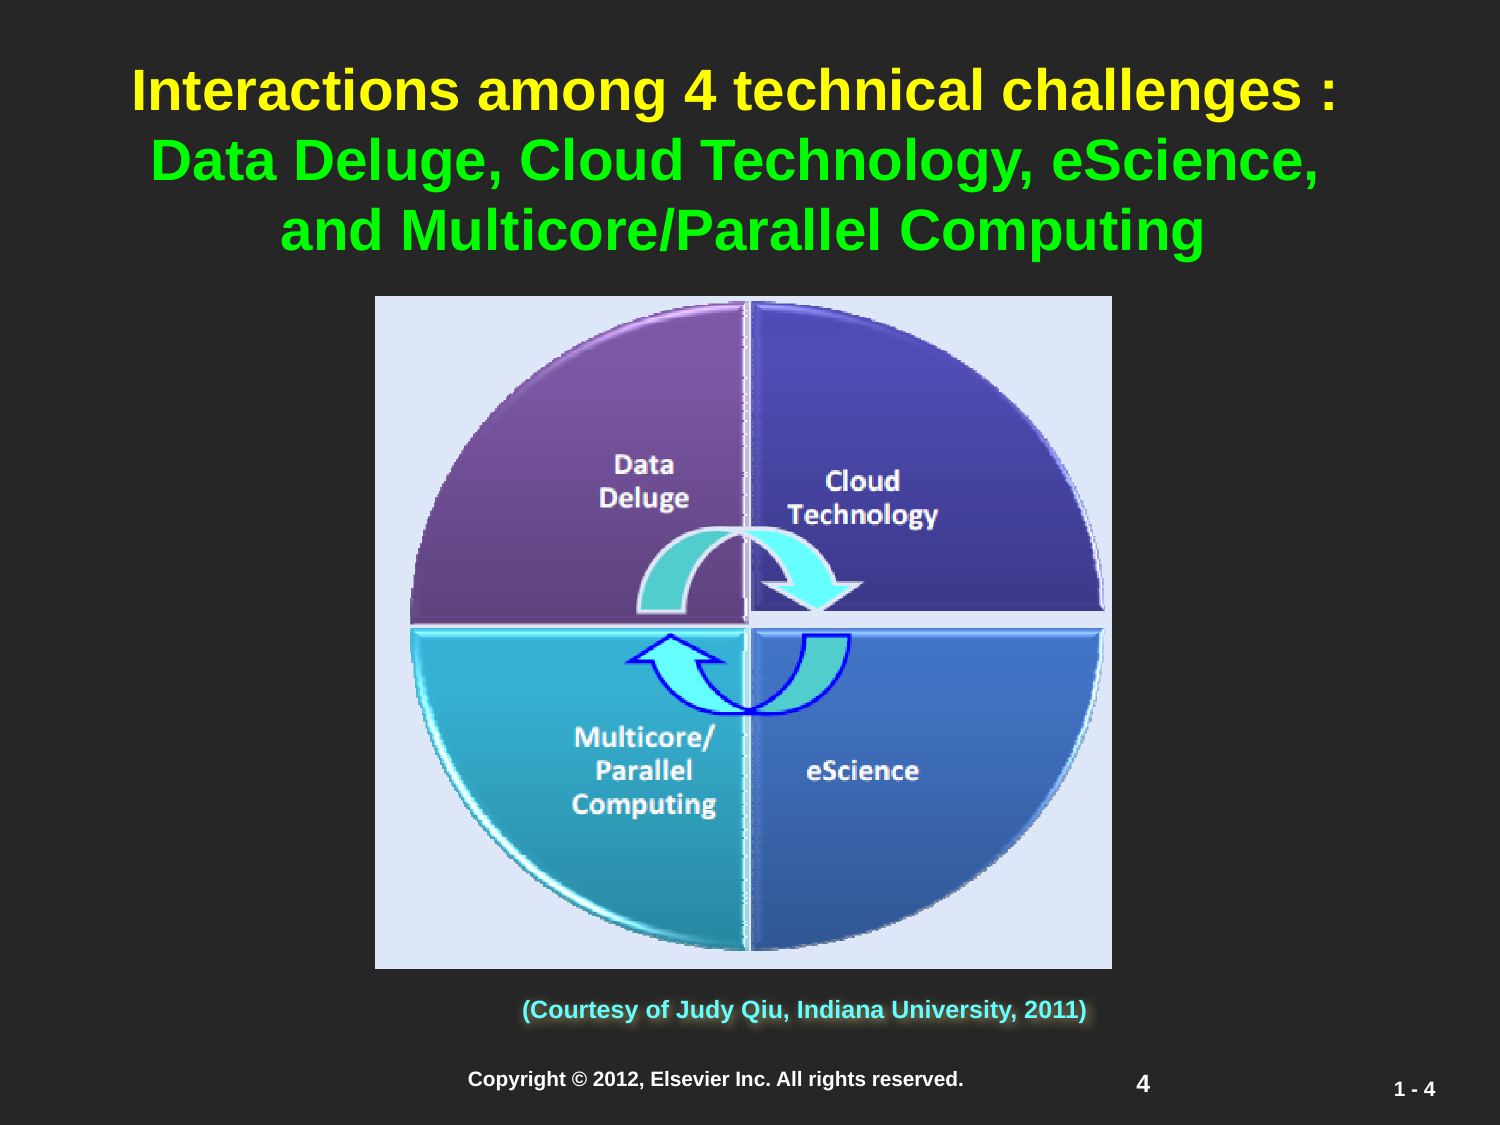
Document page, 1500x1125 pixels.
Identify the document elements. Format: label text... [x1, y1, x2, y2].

text_box Interactions among 4 technical challenges : Data Deluge, Cloud Technology, eScience, and Multicore/Parallel Computing [57, 44, 1431, 270]
picture [375, 296, 1112, 970]
text_box (Courtesy of Judy Qiu, Indiana University, 2011) [507, 985, 1144, 1031]
